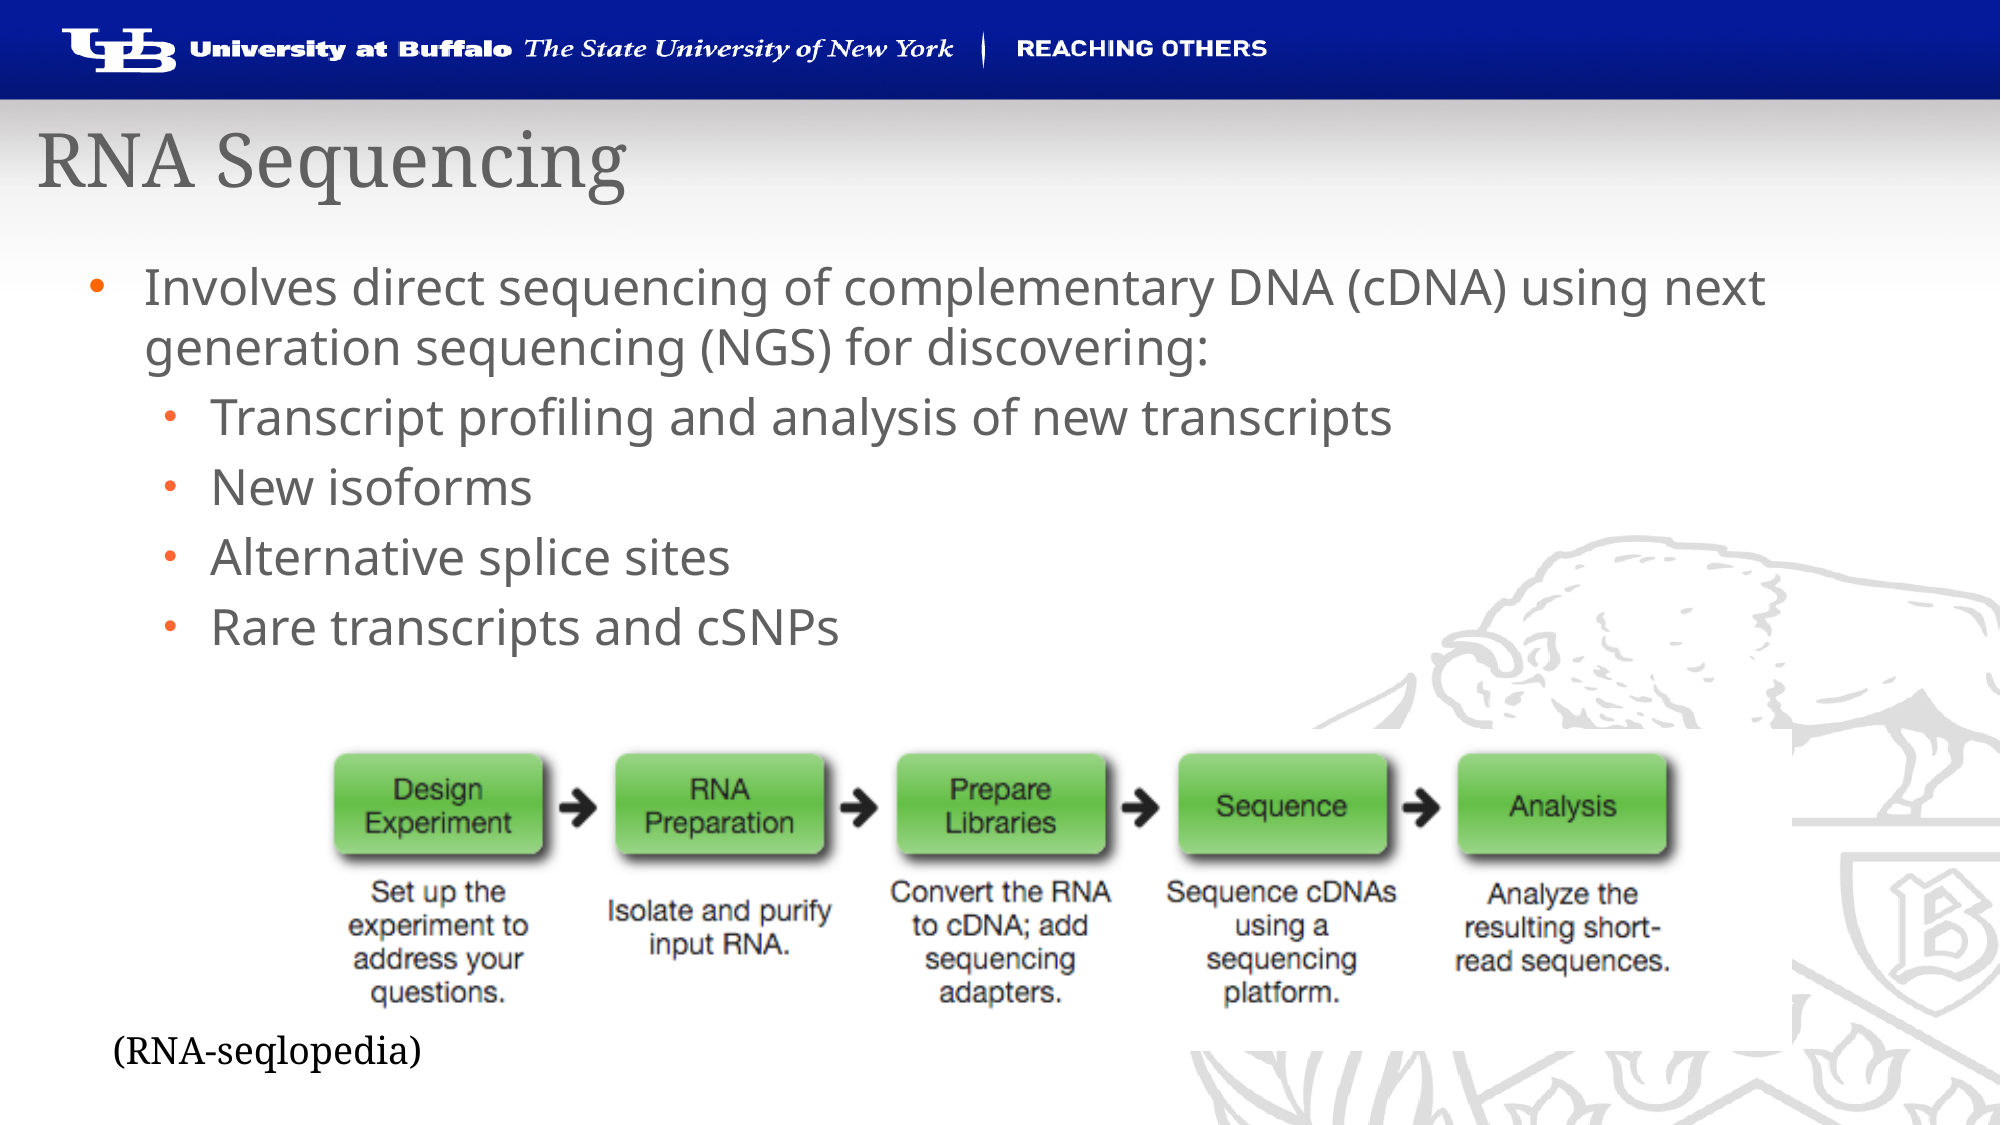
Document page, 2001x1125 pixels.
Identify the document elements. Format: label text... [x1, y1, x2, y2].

picture [0, 0, 2000, 1125]
title RNA Sequencing [21, 104, 1722, 293]
text_box (RNA-seqlopedia) [97, 1019, 438, 1080]
list Involves direct sequencing of complementary DNA (cDNA) using next generation sequencing (NGS) for discovering: Transcript profiling and analysis of new transcripts New isoforms Alternative splice sites Rare transcripts and cSNPs [73, 248, 1850, 975]
